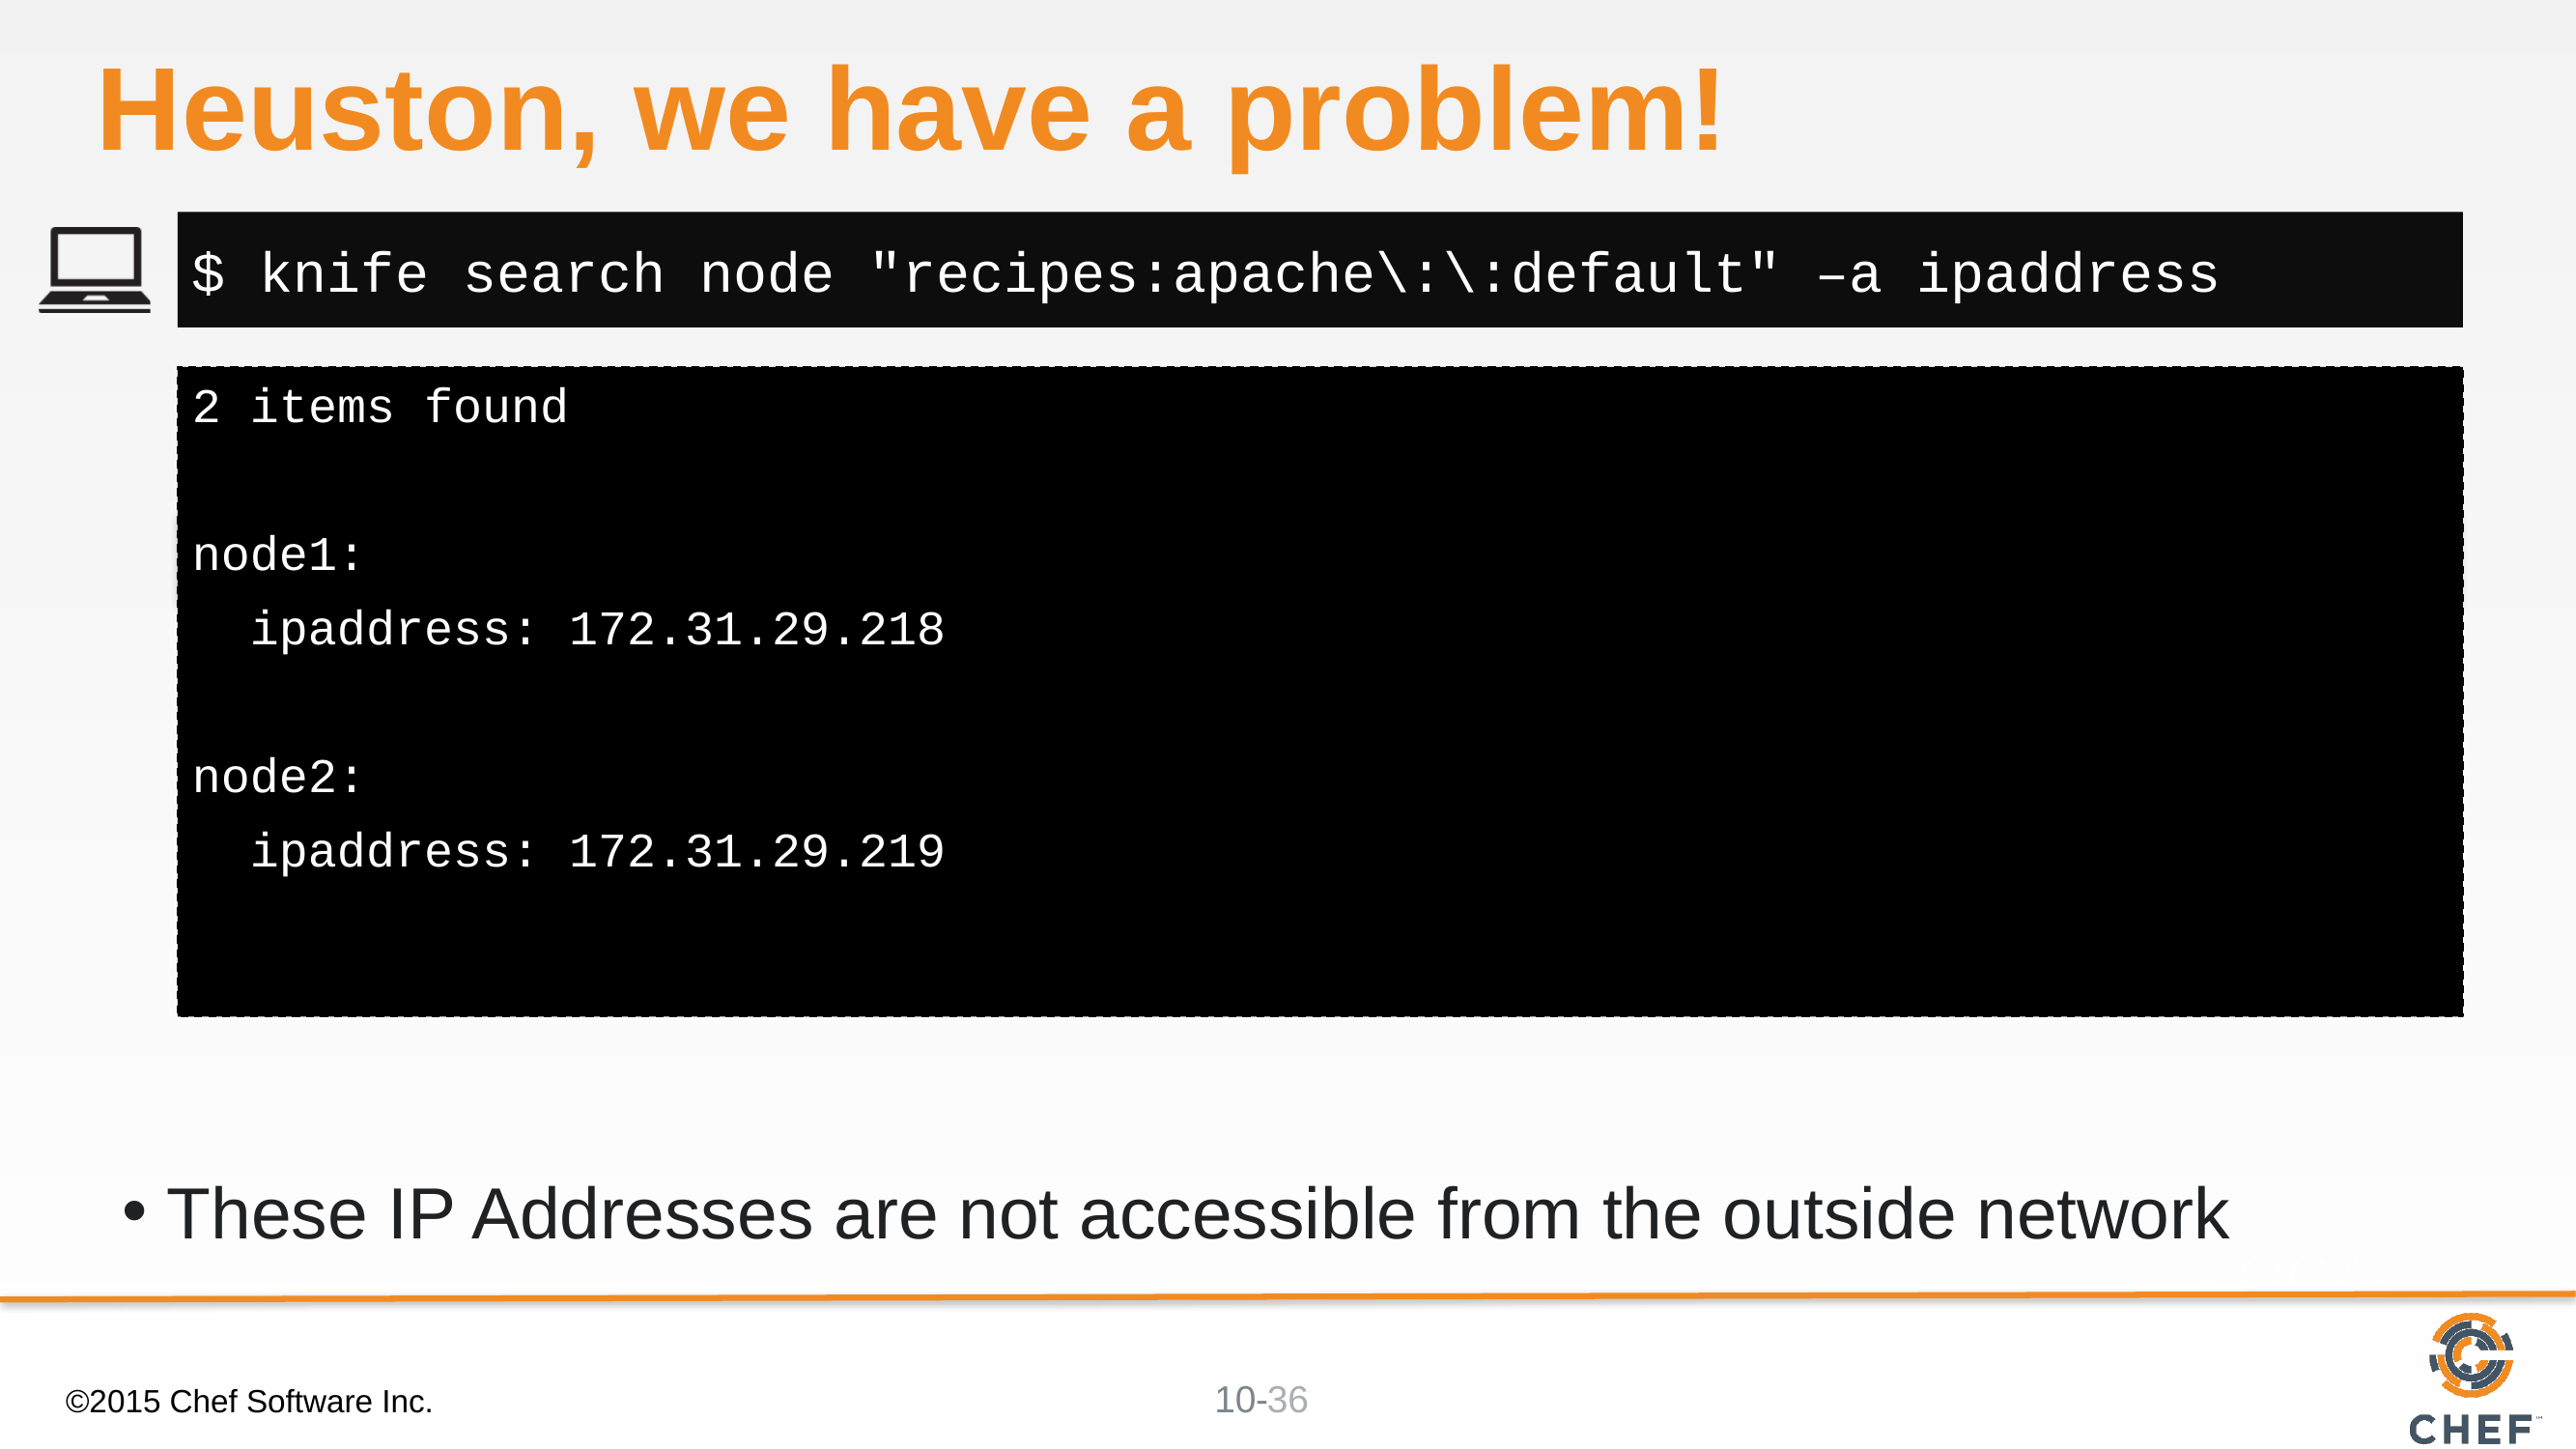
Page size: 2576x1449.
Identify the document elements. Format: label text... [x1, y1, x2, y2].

text_box These IP Addresses are not accessible from the outside network [107, 1107, 2469, 1313]
picture [2399, 1297, 2550, 1449]
list $ knife search node "recipes:apache\:\:default" –a ipaddress [177, 212, 2463, 327]
title Heuston, we have a problem! [96, 48, 2463, 180]
footer ©2015 Chef Software Inc. [51, 1359, 952, 1440]
list 2 items found node1: ipaddress: 172.31.29.218 node2: ipaddress: 172.31.29.219 [177, 366, 2464, 1017]
slide_number 36 [998, 1359, 1578, 1437]
